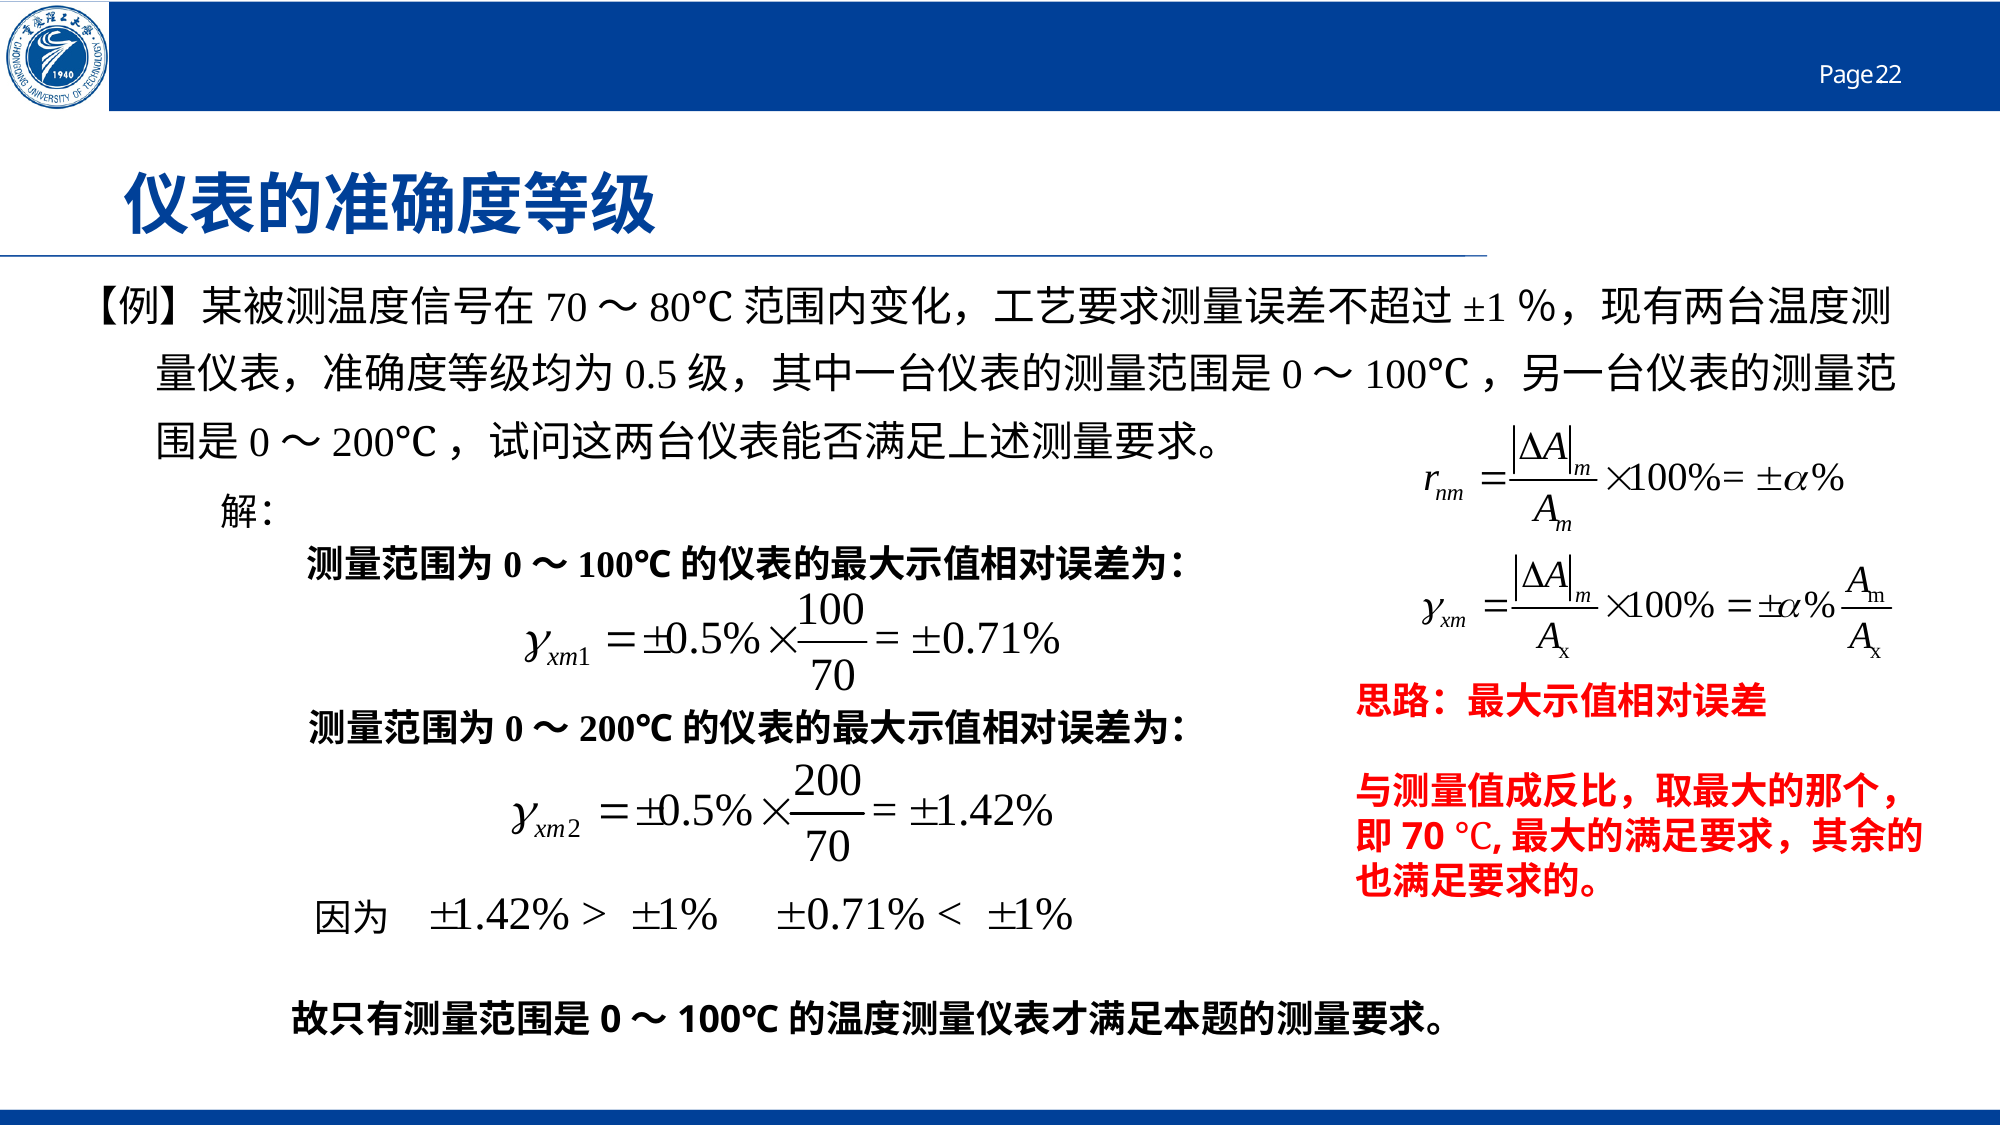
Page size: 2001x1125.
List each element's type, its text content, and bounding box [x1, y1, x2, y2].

text_box 解： [205, 465, 311, 541]
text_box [419, 887, 1118, 942]
text_box 【例】某被测温度信号在70～80℃范围内变化，工艺要求测量误差不超过±1％，现有两台温度测量仪表，准确度等级均为0.5级，其中一台仪表的测量范围是0～100℃，另一台仪表的测量范围是0～200℃，试问这两台仪表能否满足上述测量要求。 [61, 254, 1940, 472]
text_box 测量范围为0～100℃的仪表的最大示值相对误差为： [292, 532, 1269, 593]
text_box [1413, 415, 1855, 544]
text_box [1413, 544, 1902, 668]
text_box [516, 580, 1070, 701]
title 仪表的准确度等级 [108, 160, 1940, 254]
picture [0, 2, 109, 112]
text_box 思路：最大示值相对误差 与测量值成反比，取最大的那个，即70 ℃,最大的满足要求，其余的也满足要求的。 [1340, 669, 1968, 910]
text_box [503, 751, 1061, 872]
text_box 故只有测量范围是0～100℃的温度测量仪表才满足本题的测量要求。 [276, 971, 1451, 1108]
text_box 因为 [300, 887, 405, 947]
text_box 测量范围为0～200℃的仪表的最大示值相对误差为： [293, 696, 1271, 757]
